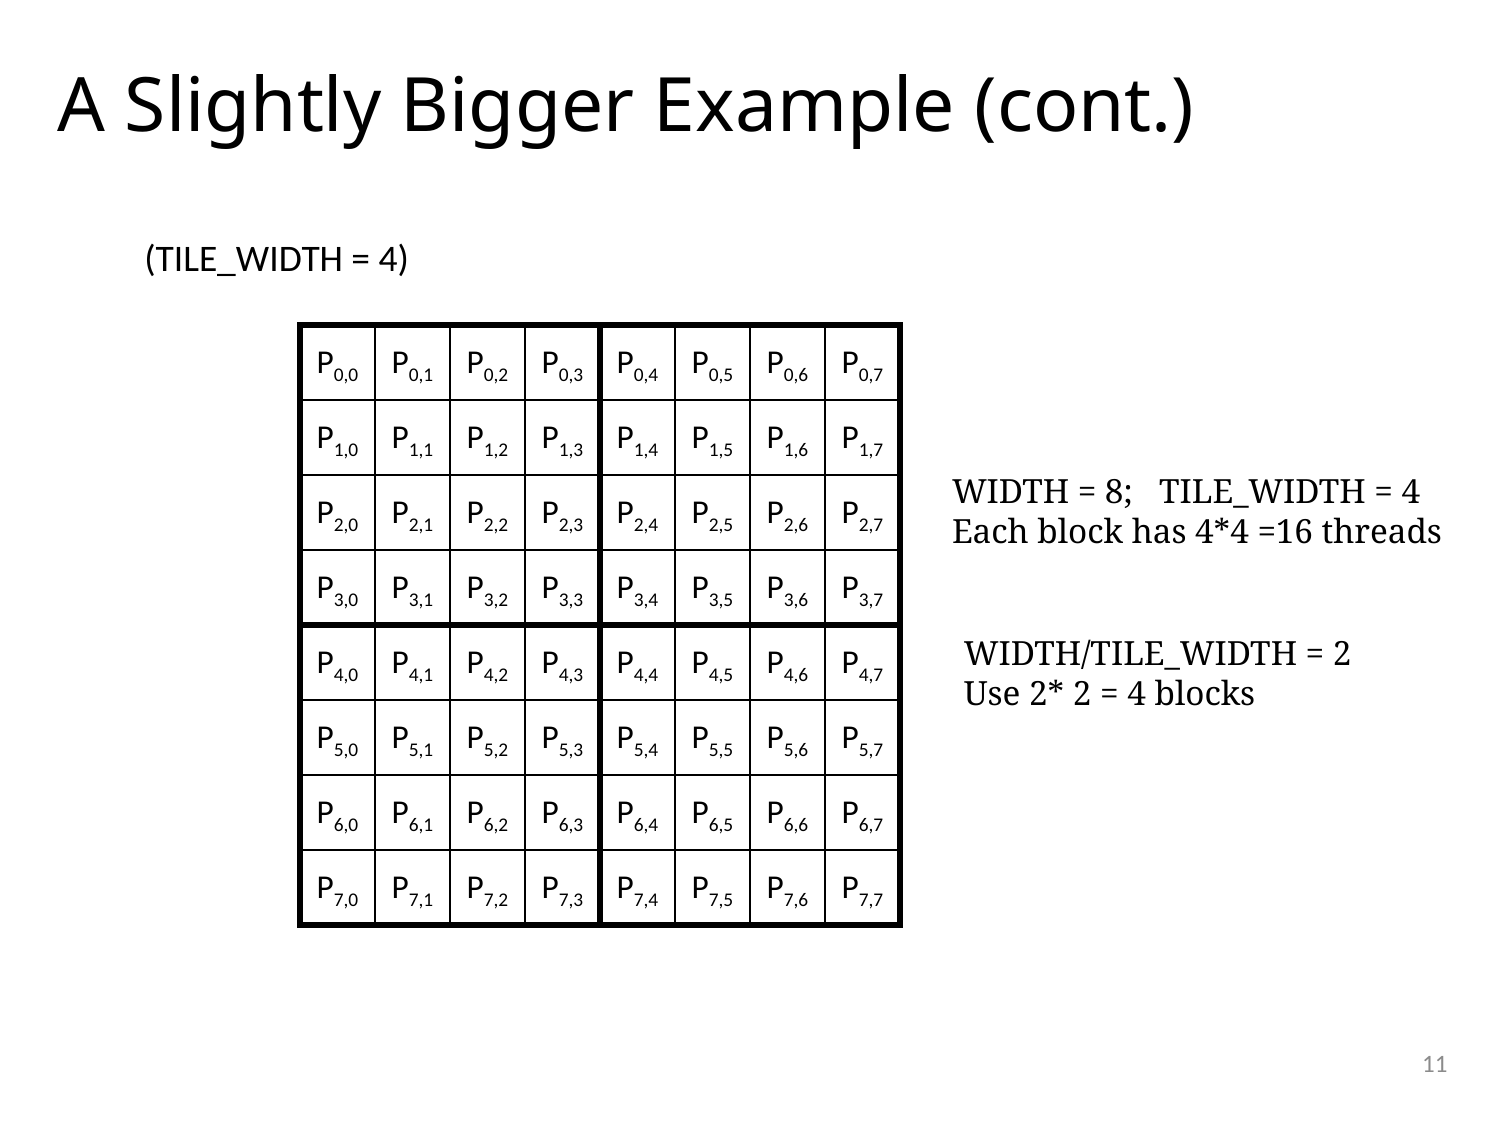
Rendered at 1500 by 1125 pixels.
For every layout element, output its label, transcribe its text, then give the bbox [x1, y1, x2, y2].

text_box [599, 624, 900, 925]
text_box [299, 624, 599, 925]
text_box (TILE_WIDTH = 4) [129, 226, 425, 287]
text_box WIDTH/TILE_WIDTH = 2 Use 2* 2 = 4 blocks [949, 624, 1367, 720]
slide_number 11 [675, 1025, 1463, 1100]
text_box [599, 324, 900, 624]
text_box [299, 324, 599, 624]
text_box WIDTH = 8; TILE_WIDTH = 4 Each block has 4*4 =16 threads [937, 462, 1458, 558]
title A Slightly Bigger Example (cont.) [42, 0, 1337, 217]
